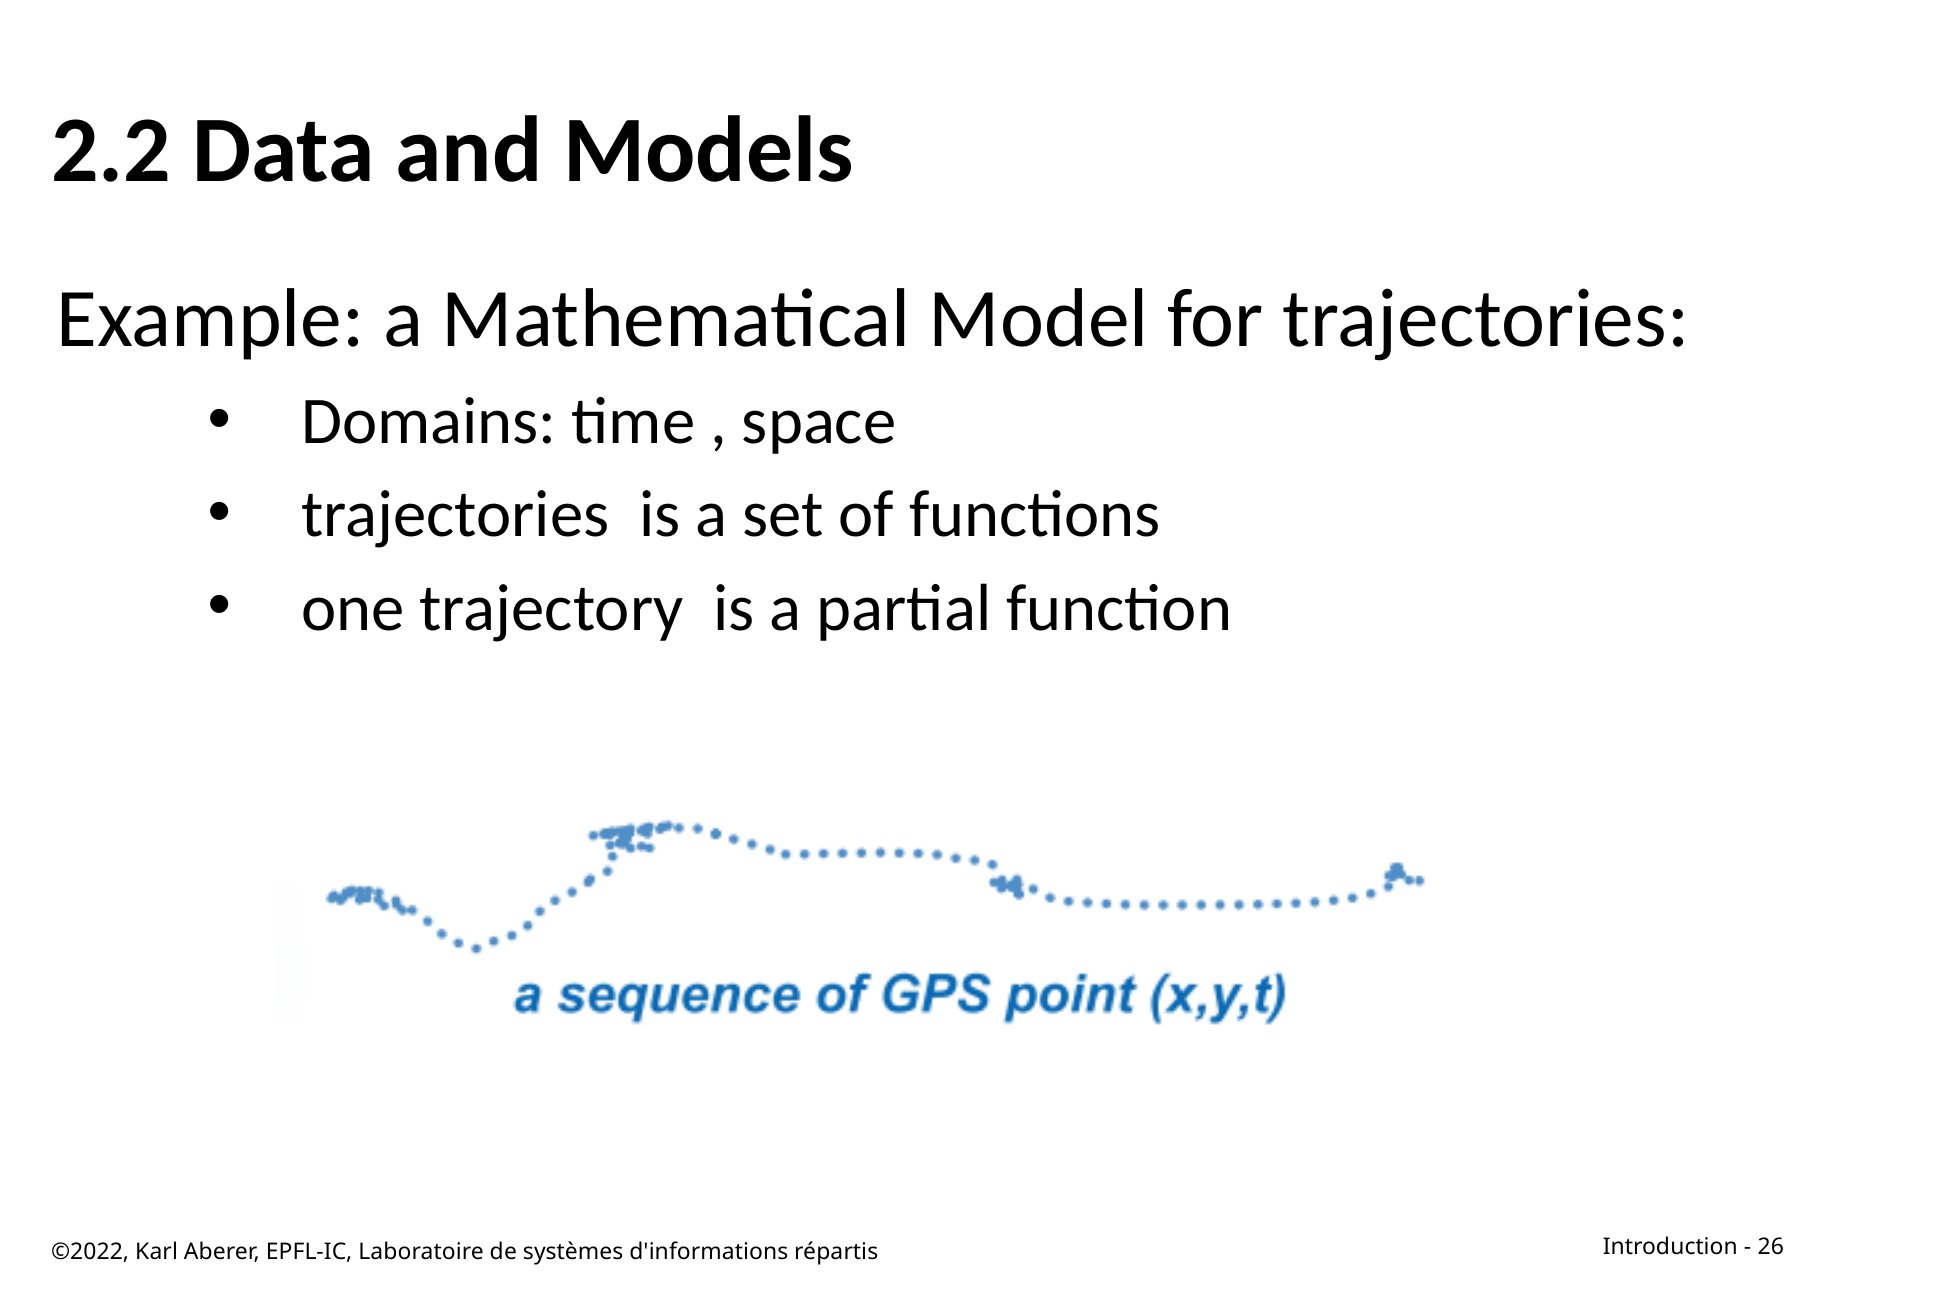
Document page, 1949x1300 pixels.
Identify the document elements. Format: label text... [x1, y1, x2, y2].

title 2.2 Data and Models [32, 57, 1803, 232]
picture [277, 779, 1483, 1046]
footer ©2022, Karl Aberer, EPFL-IC, Laboratoire de systèmes d'informations répartis [32, 1227, 1284, 1271]
